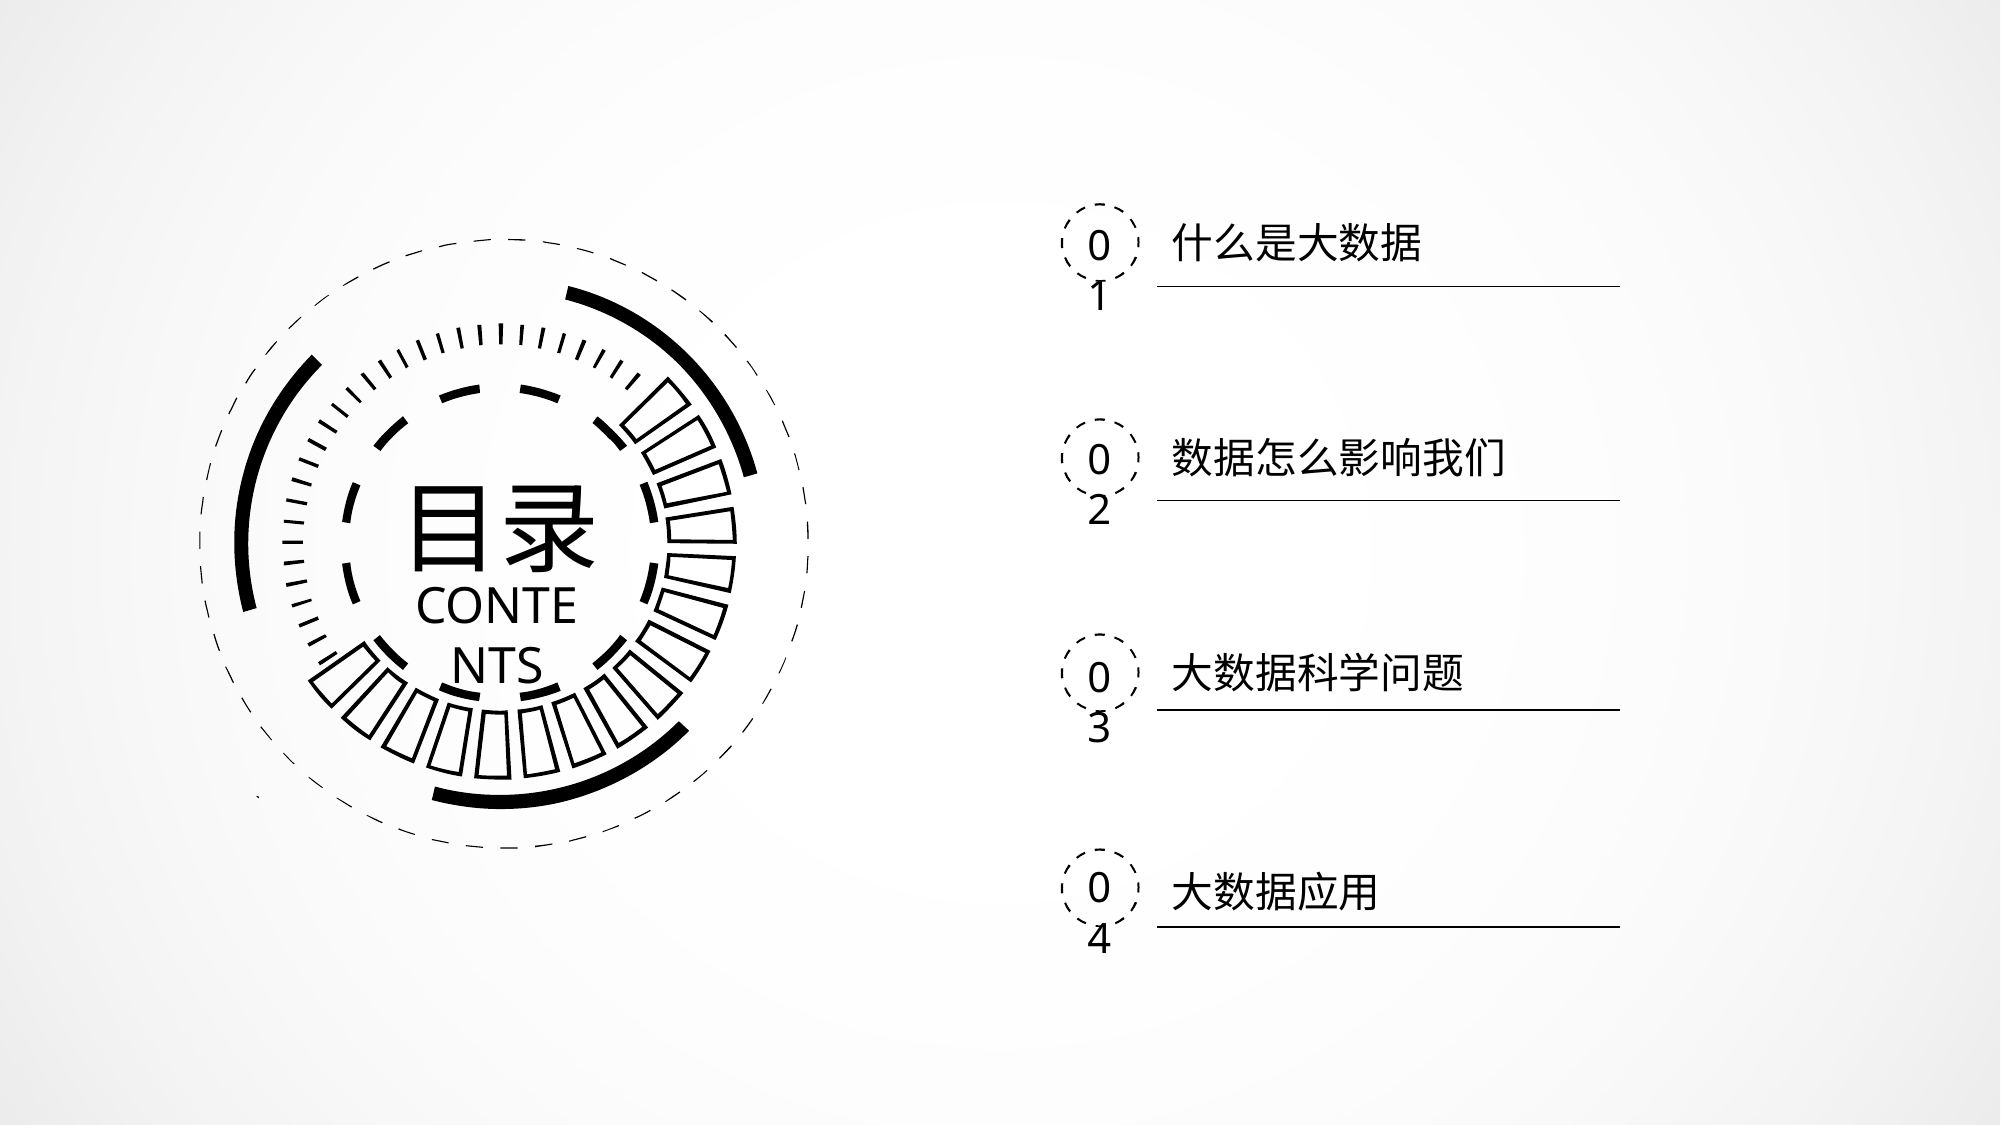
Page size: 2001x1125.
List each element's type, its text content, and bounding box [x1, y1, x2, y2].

text_box 什么是大数据 [1157, 209, 1620, 275]
text_box 大数据科学问题 [1157, 639, 1620, 705]
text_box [1060, 418, 1140, 498]
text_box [1060, 633, 1140, 713]
text_box 01 [1063, 291, 1135, 326]
text_box 04 [1063, 937, 1135, 969]
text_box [1060, 848, 1140, 928]
text_box 03 [1063, 720, 1135, 759]
text_box 数据怎么影响我们 [1157, 424, 1620, 490]
text_box 大数据应用 [1157, 858, 1620, 923]
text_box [199, 238, 809, 849]
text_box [1060, 202, 1140, 283]
text_box 02 [1063, 504, 1135, 541]
